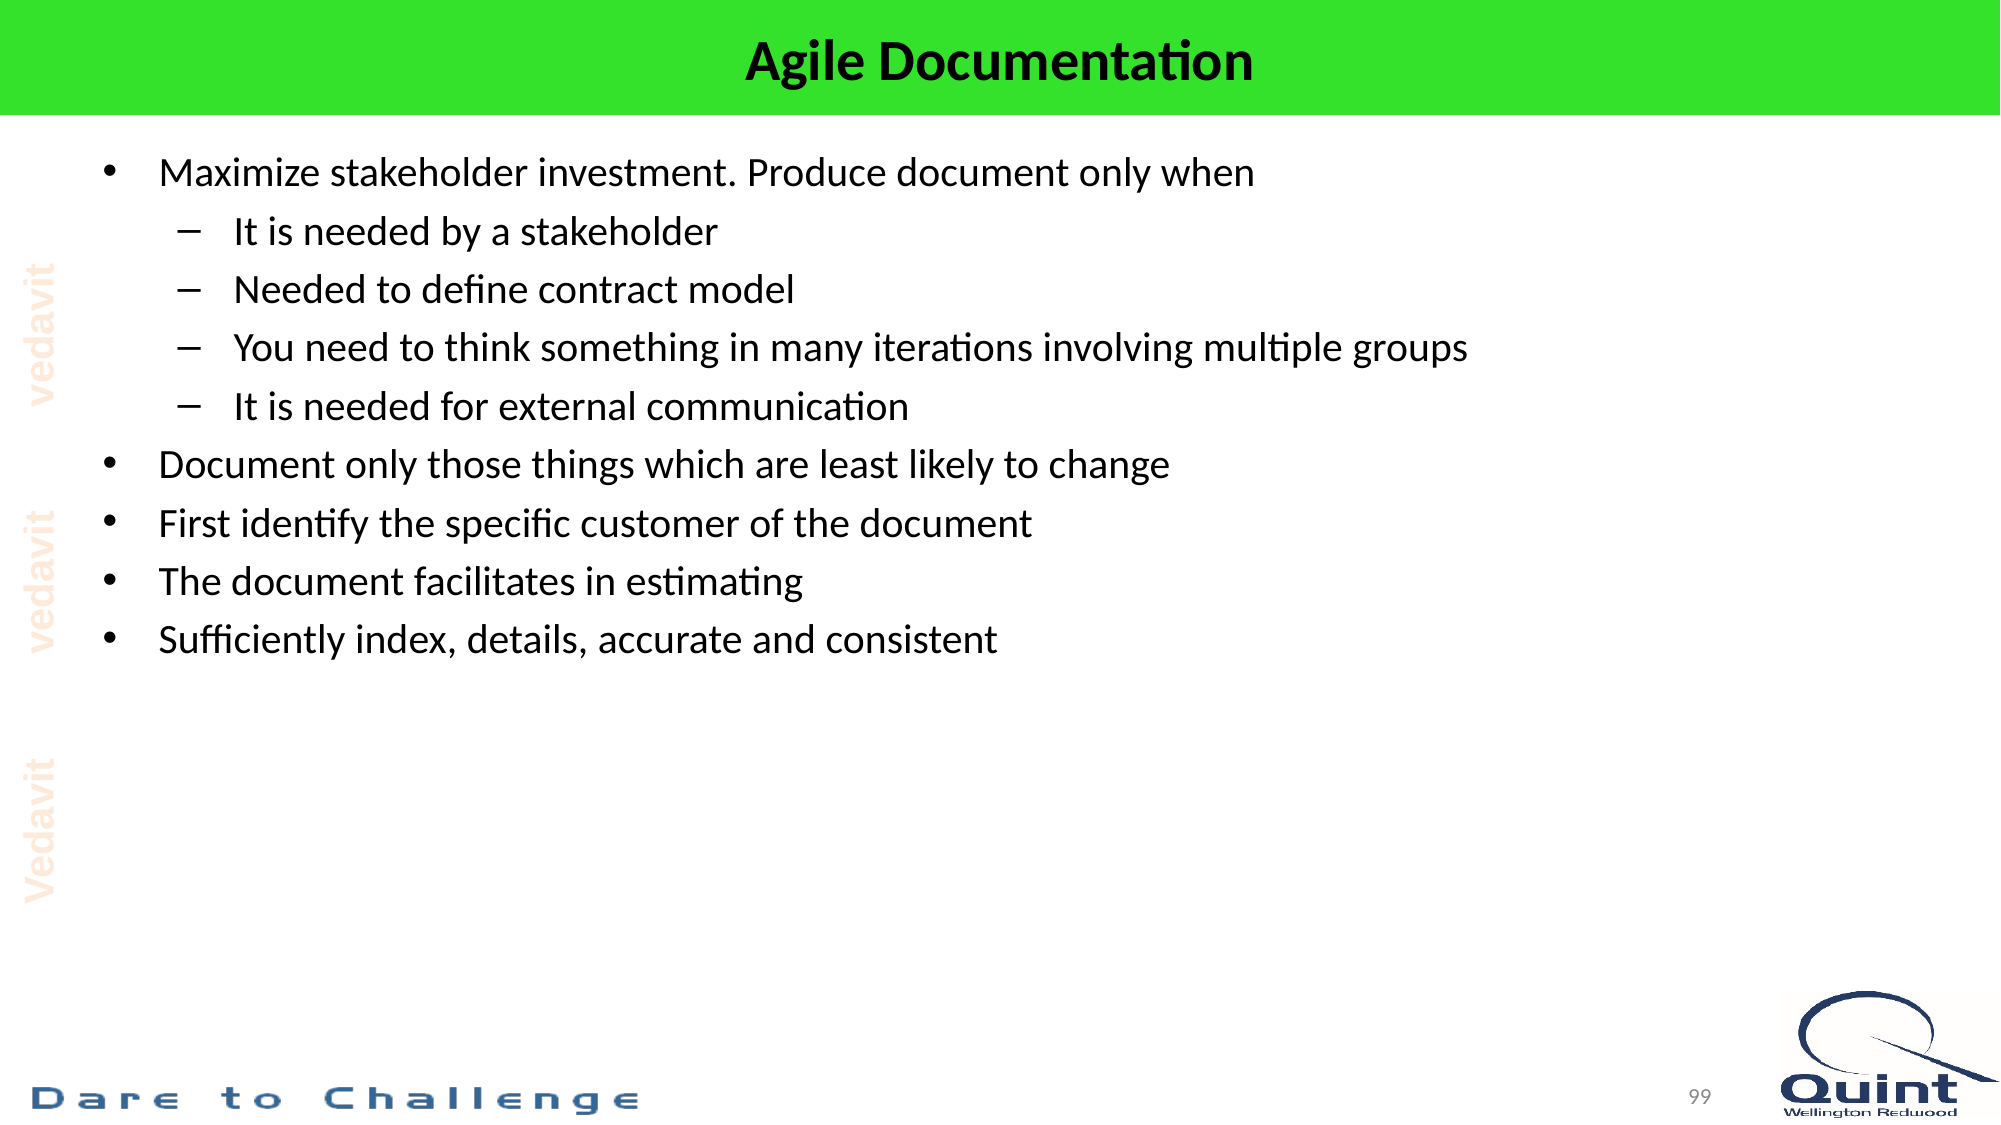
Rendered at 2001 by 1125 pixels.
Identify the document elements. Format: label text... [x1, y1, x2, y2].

picture [1781, 991, 2000, 1118]
slide_number 99 [1650, 1065, 1750, 1125]
title Agile Documentation [0, 0, 2000, 115]
list Maximize stakeholder investment. Produce document only when It is needed by a stakeholder Needed to define contract model You need to think something in many iterations involving multiple groups It is needed for external communication Document only those things which are least likely to change First identify the specific customer of the document The document facilitates in estimating Sufficiently index, details, accurate and consistent [87, 137, 1950, 1031]
picture [0, 1071, 690, 1125]
